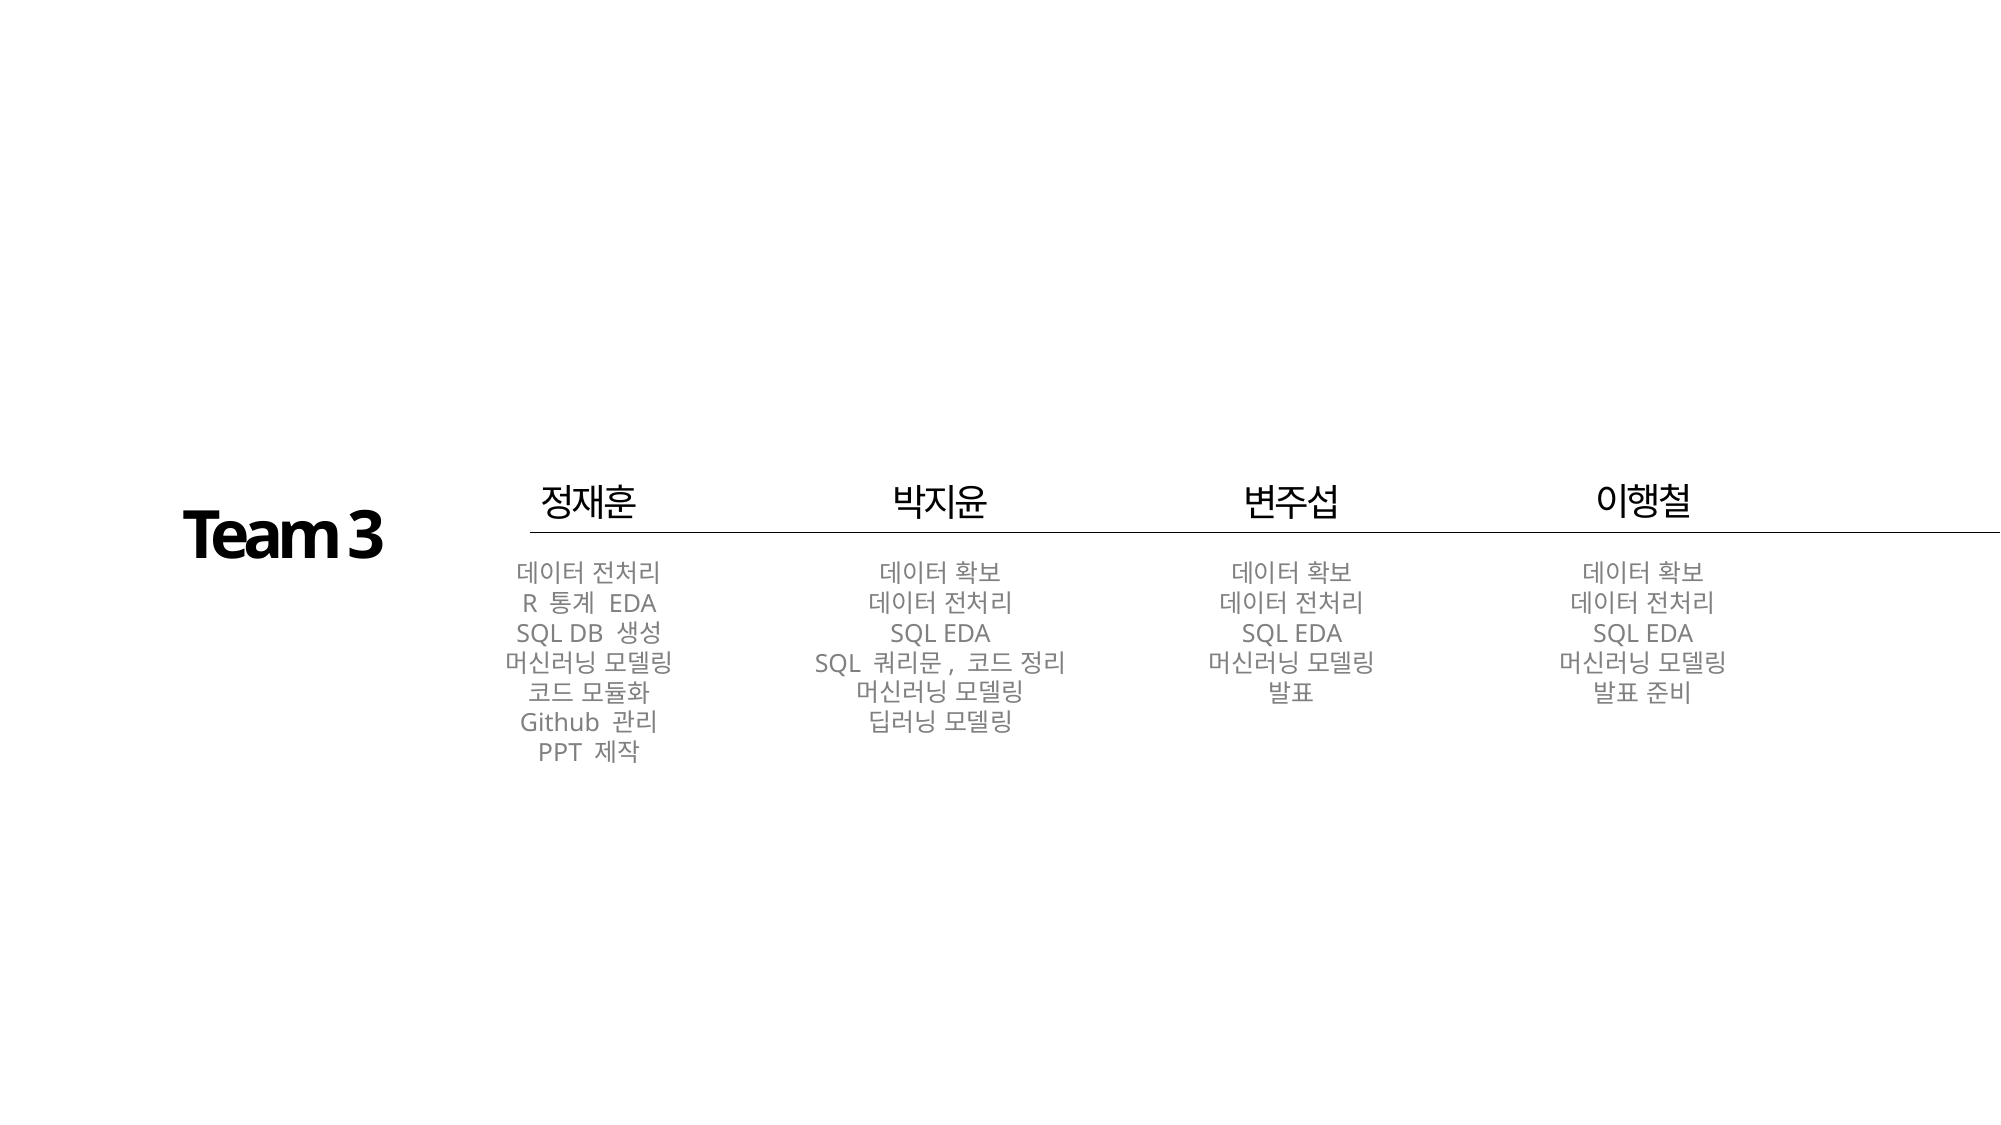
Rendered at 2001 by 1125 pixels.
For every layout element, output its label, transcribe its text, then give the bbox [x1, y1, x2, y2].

text_box 정재훈 [525, 471, 653, 532]
text_box 데이터 확보 데이터 전처리 SQL EDA 머신러닝 모델링 발표 [1193, 549, 1391, 715]
text_box 박지윤 [877, 471, 1004, 532]
text_box 데이터 확보 데이터 전처리 SQL EDA 머신러닝 모델링 발표 준비 [1544, 549, 1743, 715]
text_box Team 3 [167, 484, 401, 579]
text_box 데이터 전처리 R 통계 EDA SQL DB 생성 머신러닝 모델링 코드 모듈화 Github 관리 PPT 제작 [490, 549, 689, 775]
text_box 변주섭 [1228, 471, 1356, 531]
text_box 이행철 [1580, 470, 1708, 531]
text_box 데이터 확보 데이터 전처리 SQL EDA SQL 쿼리문, 코드 정리 머신러닝 모델링 딥러닝 모델링 [799, 549, 1082, 745]
